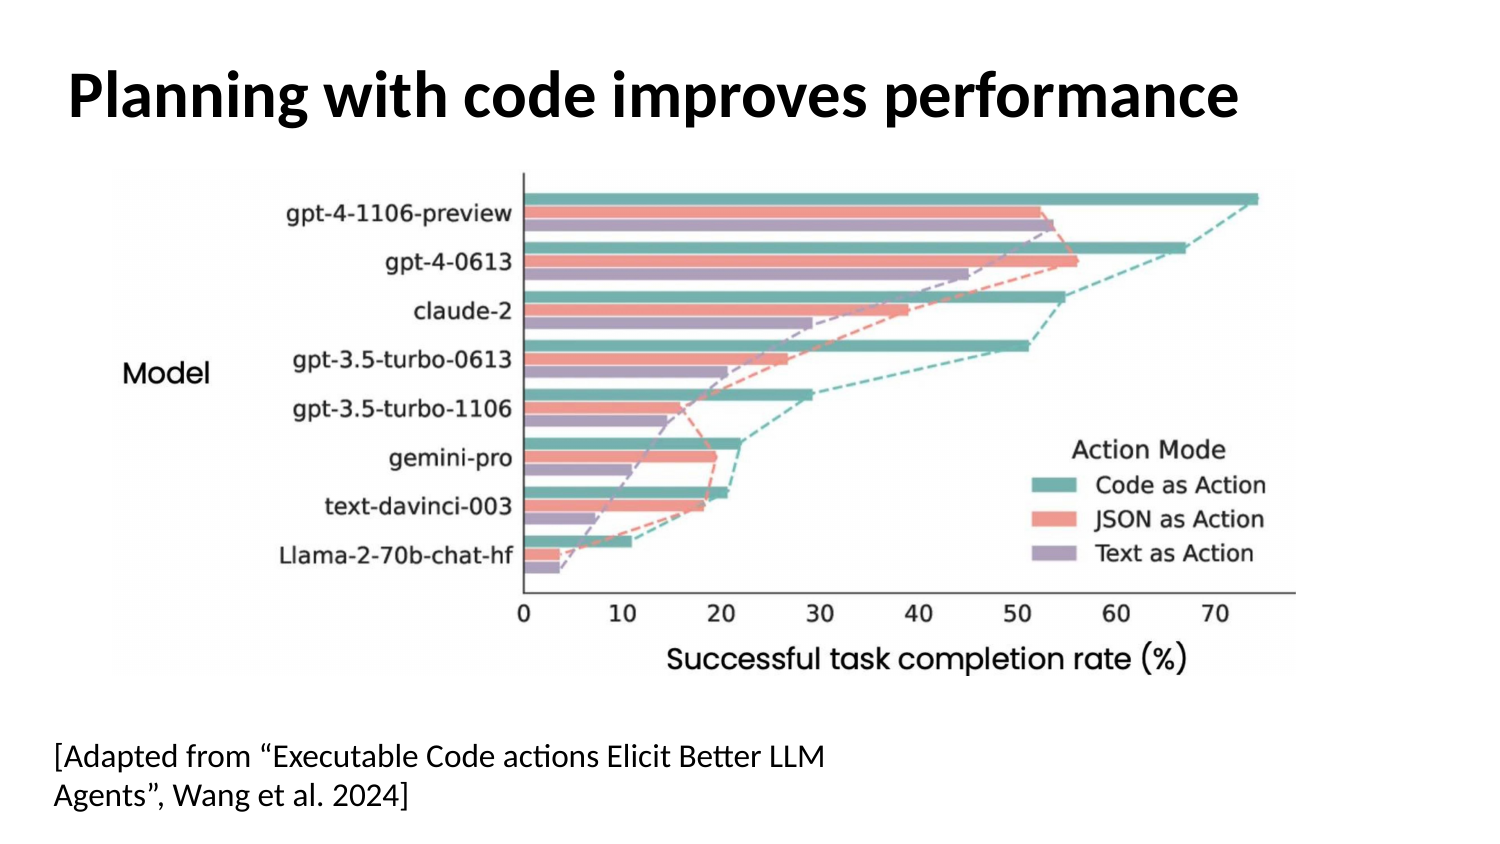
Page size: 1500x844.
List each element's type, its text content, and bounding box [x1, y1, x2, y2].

text_box Planning with code improves performance [54, 43, 1302, 139]
text_box [Adapted from “Executable Code actions Elicit Better LLM Agents”, Wang et al. 2024] [39, 726, 910, 821]
picture [112, 169, 1296, 676]
